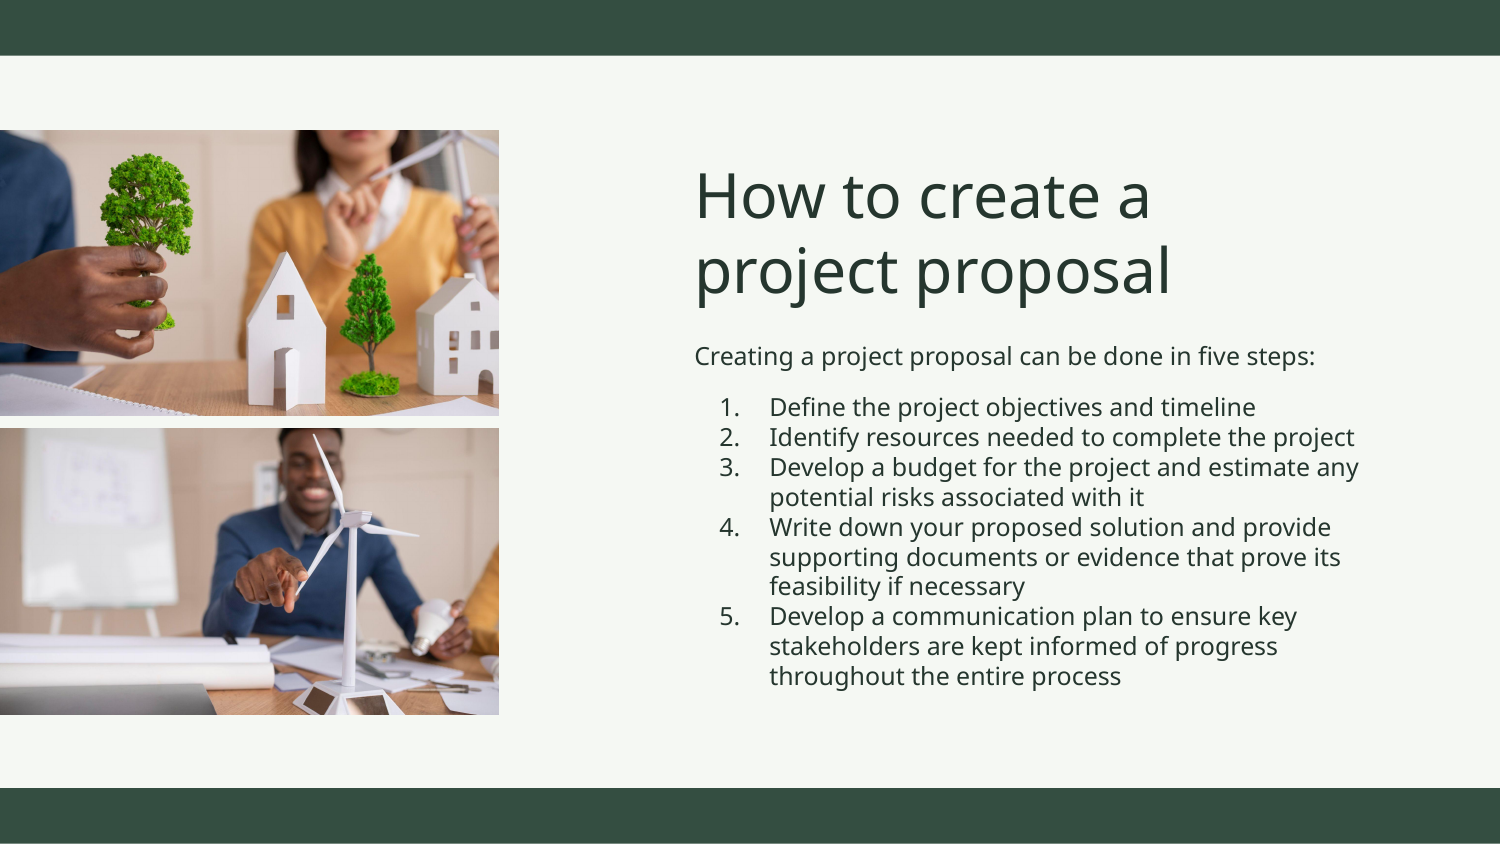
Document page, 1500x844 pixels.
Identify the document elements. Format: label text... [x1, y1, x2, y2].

picture [0, 128, 500, 416]
picture [0, 428, 500, 715]
title How to create a project proposal [679, 141, 1293, 326]
subtitle Creating a project proposal can be done in five steps: Define the project objectives and timeline Identify resources needed to complete the project Develop a budget for the project and estimate any potential risks associated with it Write down your proposed solution and provide supporting documents or evidence that prove its feasibility if necessary Develop a communication plan to ensure key stakeholders are kept informed of progress throughout the entire process [679, 325, 1384, 703]
